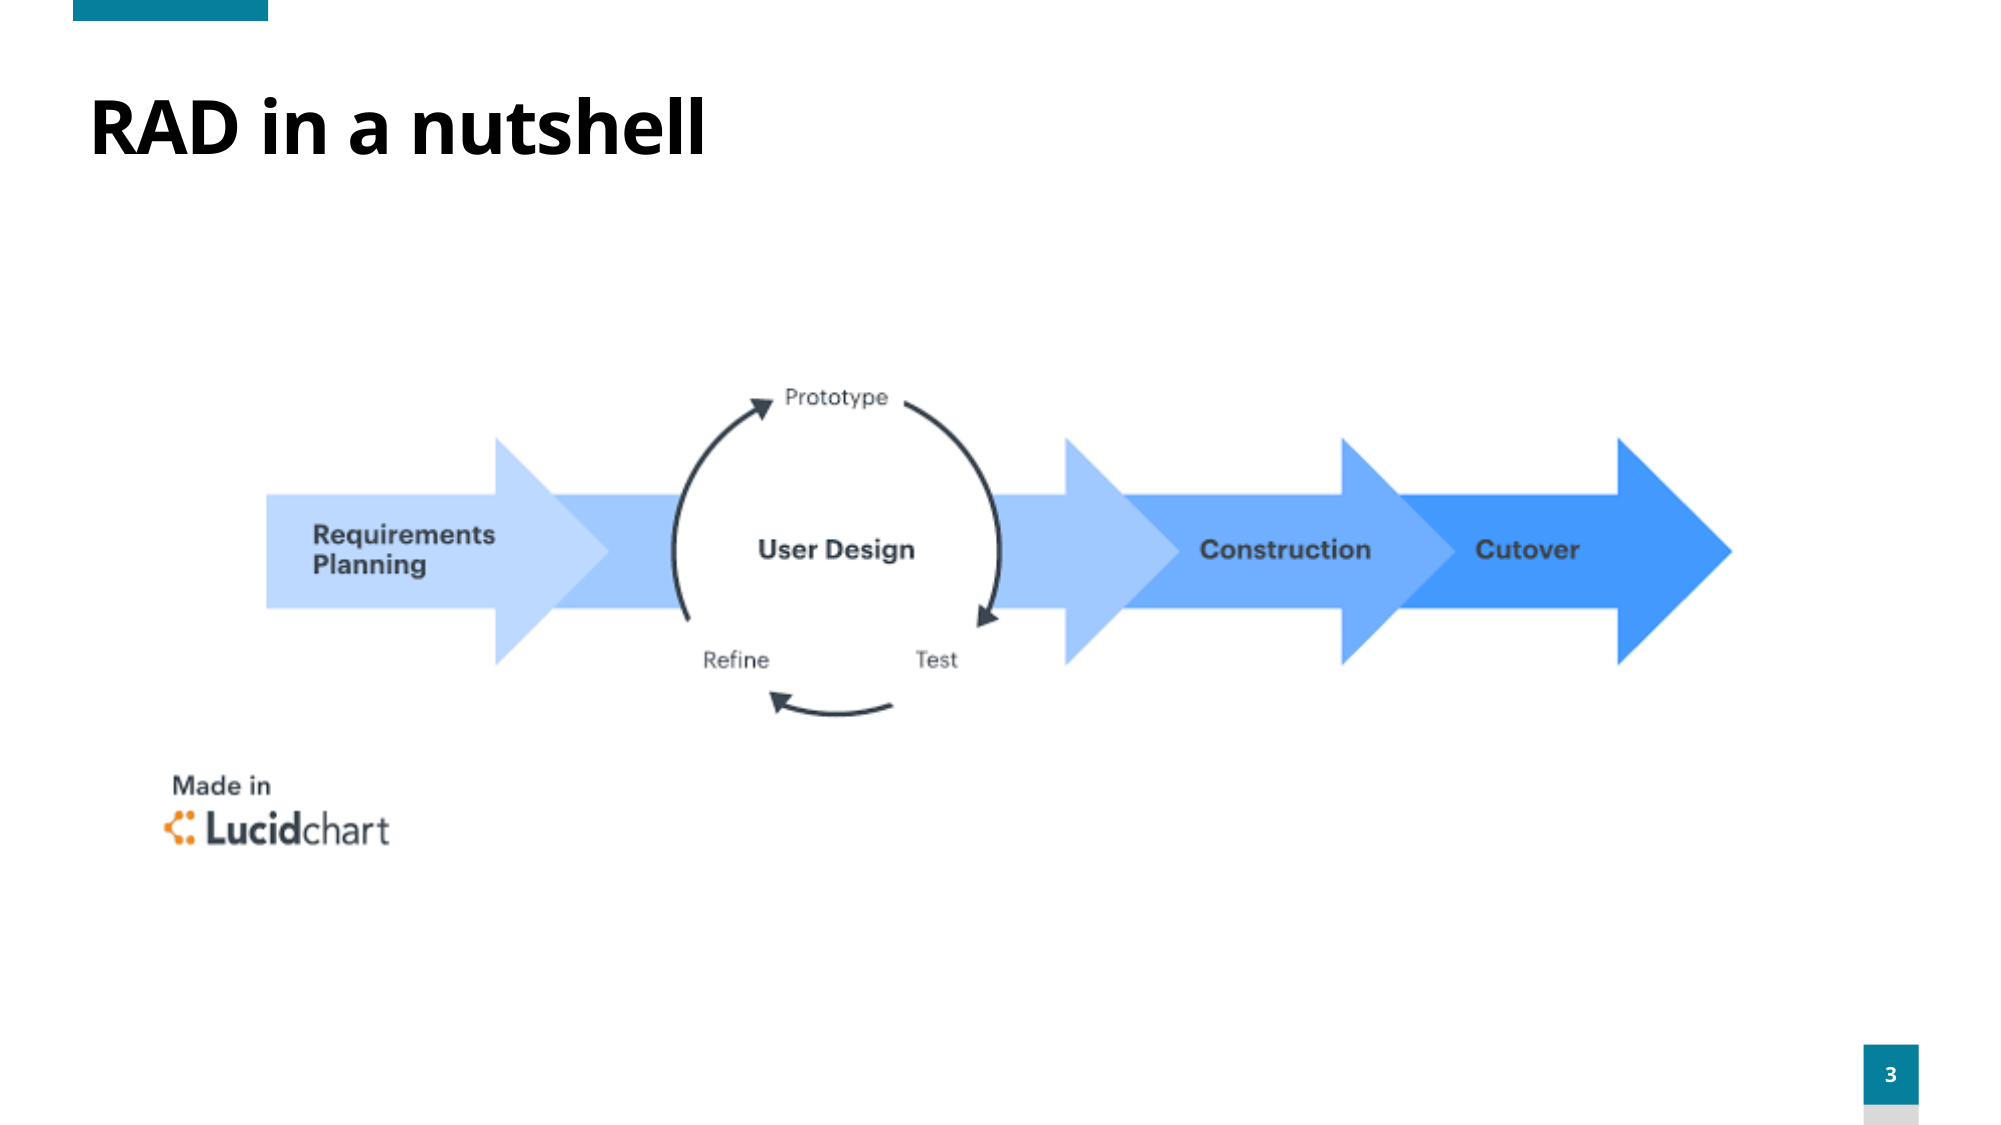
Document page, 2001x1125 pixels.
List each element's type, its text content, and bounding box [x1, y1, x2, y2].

picture [104, 325, 1896, 898]
title RAD in a nutshell [73, 82, 1907, 179]
